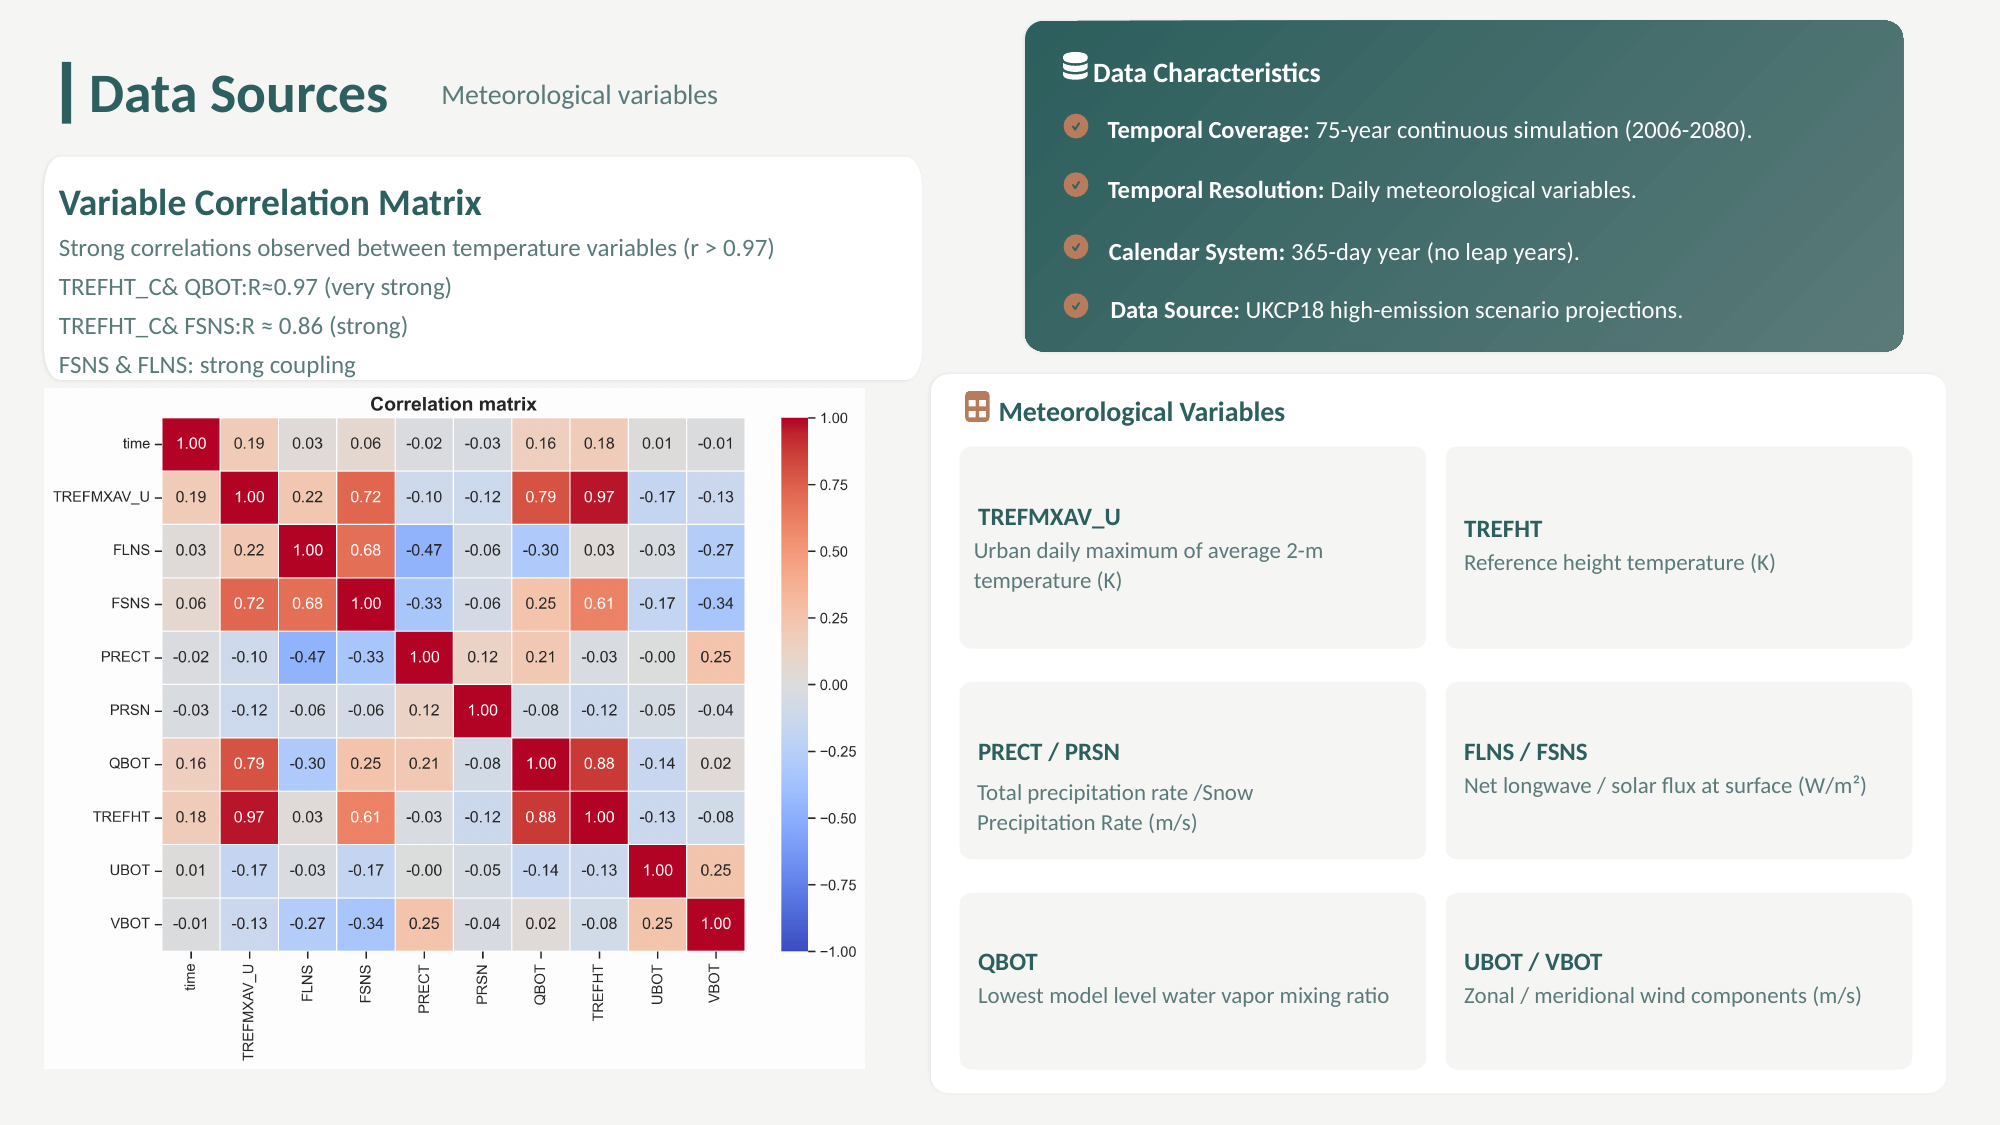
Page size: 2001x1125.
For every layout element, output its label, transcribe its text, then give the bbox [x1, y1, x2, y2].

text_box [1063, 113, 1089, 139]
text_box [1063, 51, 1088, 72]
picture [44, 388, 865, 1069]
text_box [930, 374, 1947, 1094]
text_box Calendar System: 365-day year (no leap years). [1109, 223, 1655, 268]
text_box [61, 61, 72, 124]
text_box Data Sources [89, 63, 441, 126]
text_box Variable Correlation Matrix Strong correlations observed between temperature variables (r > 0.97) TREFHT_C& QBOT:R≈0.97 (very strong) TREFHT_C& FSNS:R ≈ 0.86 (strong) FSNS & FLNS: strong coupling PRECT weakly correlated with temperature [44, 156, 923, 380]
text_box [1063, 293, 1089, 319]
text_box Data Characteristics [1093, 44, 1840, 88]
text_box [1063, 71, 1088, 80]
text_box Temporal Coverage: 75-year continuous simulation (2006-2080). [1107, 98, 1901, 149]
text_box [1063, 234, 1089, 260]
text_box Data Source: UKCP18 high-emission scenario projections. [1110, 281, 1793, 327]
text_box Temporal Resolution: Daily meteorological variables. [1107, 162, 1741, 207]
text_box Meteorological variables [441, 18, 831, 156]
text_box [1063, 172, 1089, 198]
text_box [1025, 20, 1904, 352]
